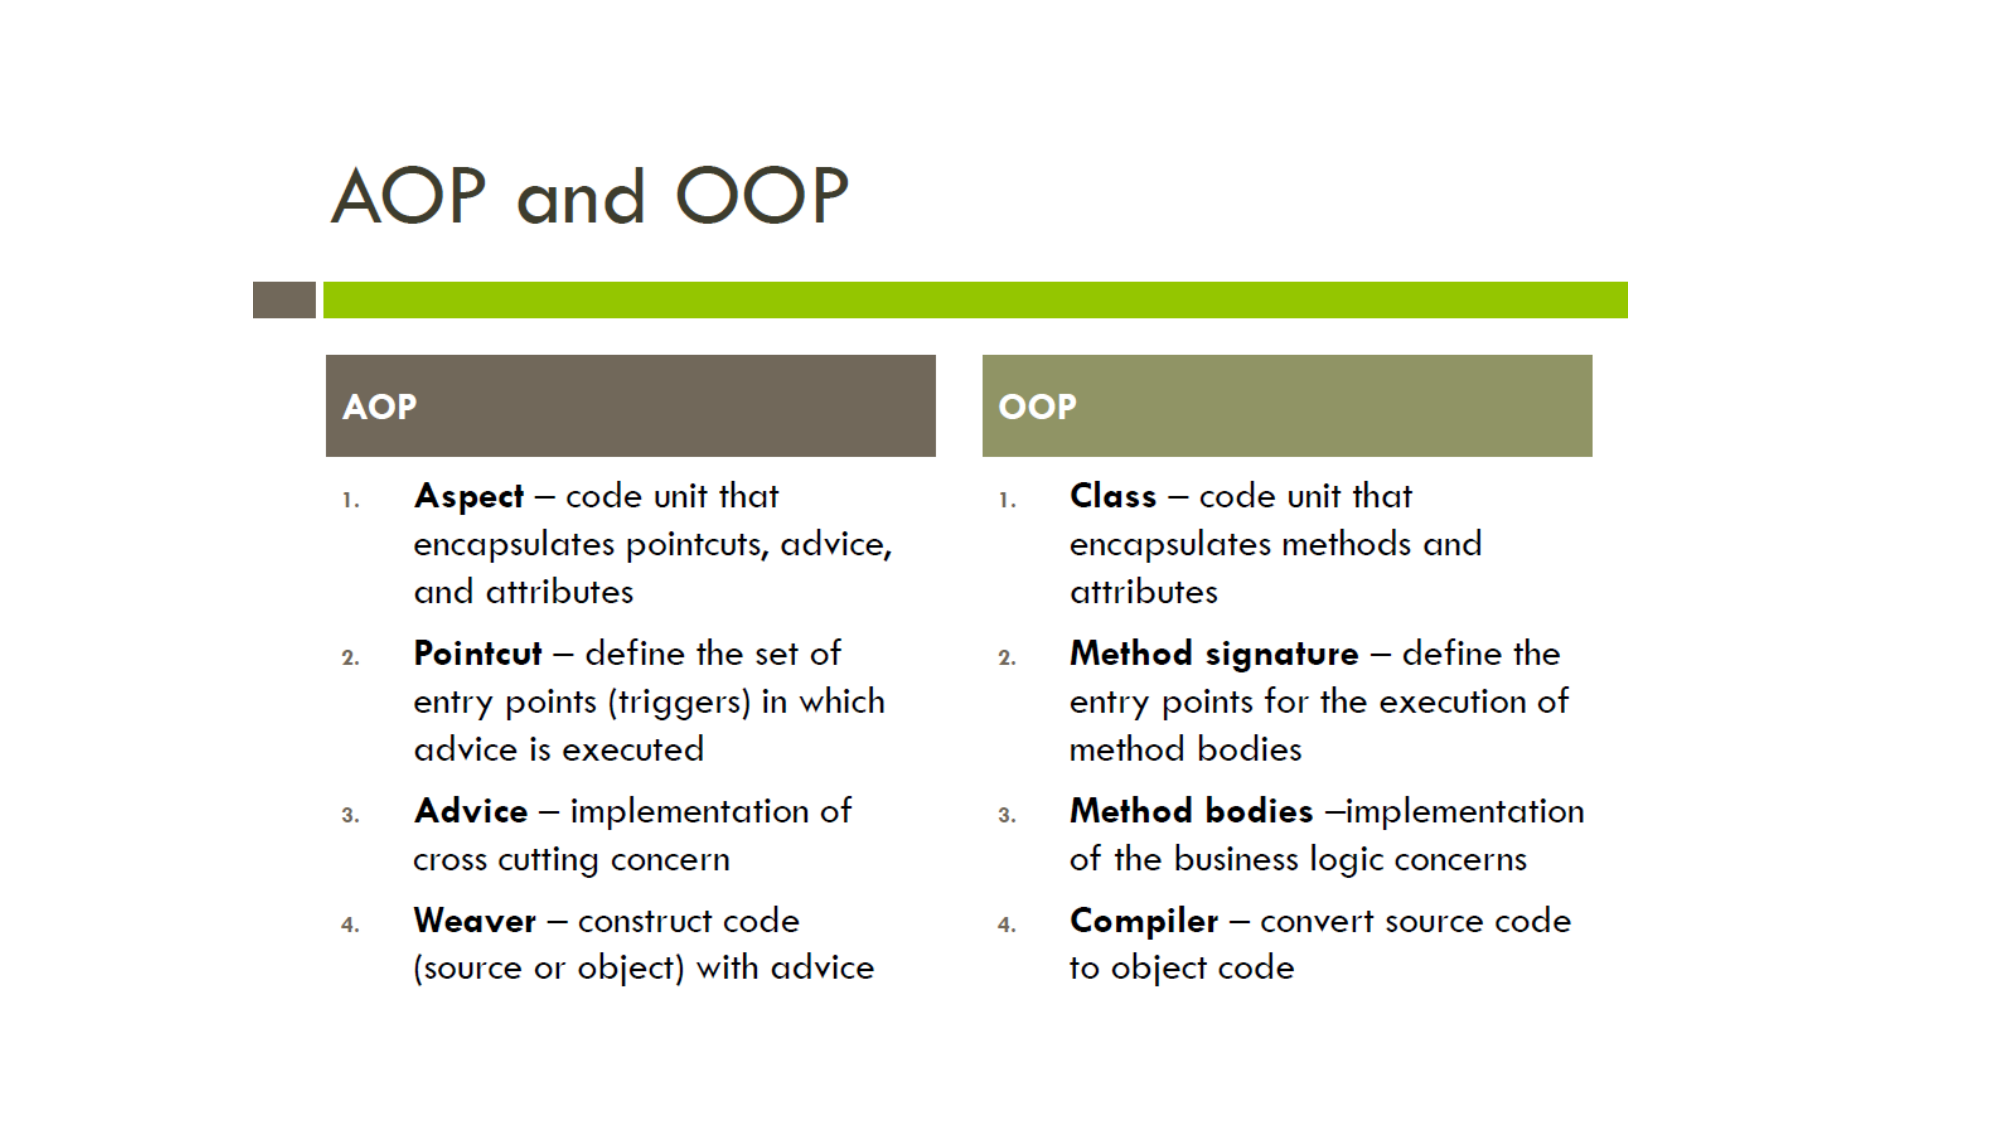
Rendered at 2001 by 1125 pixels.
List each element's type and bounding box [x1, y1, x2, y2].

list [253, 118, 1628, 1057]
